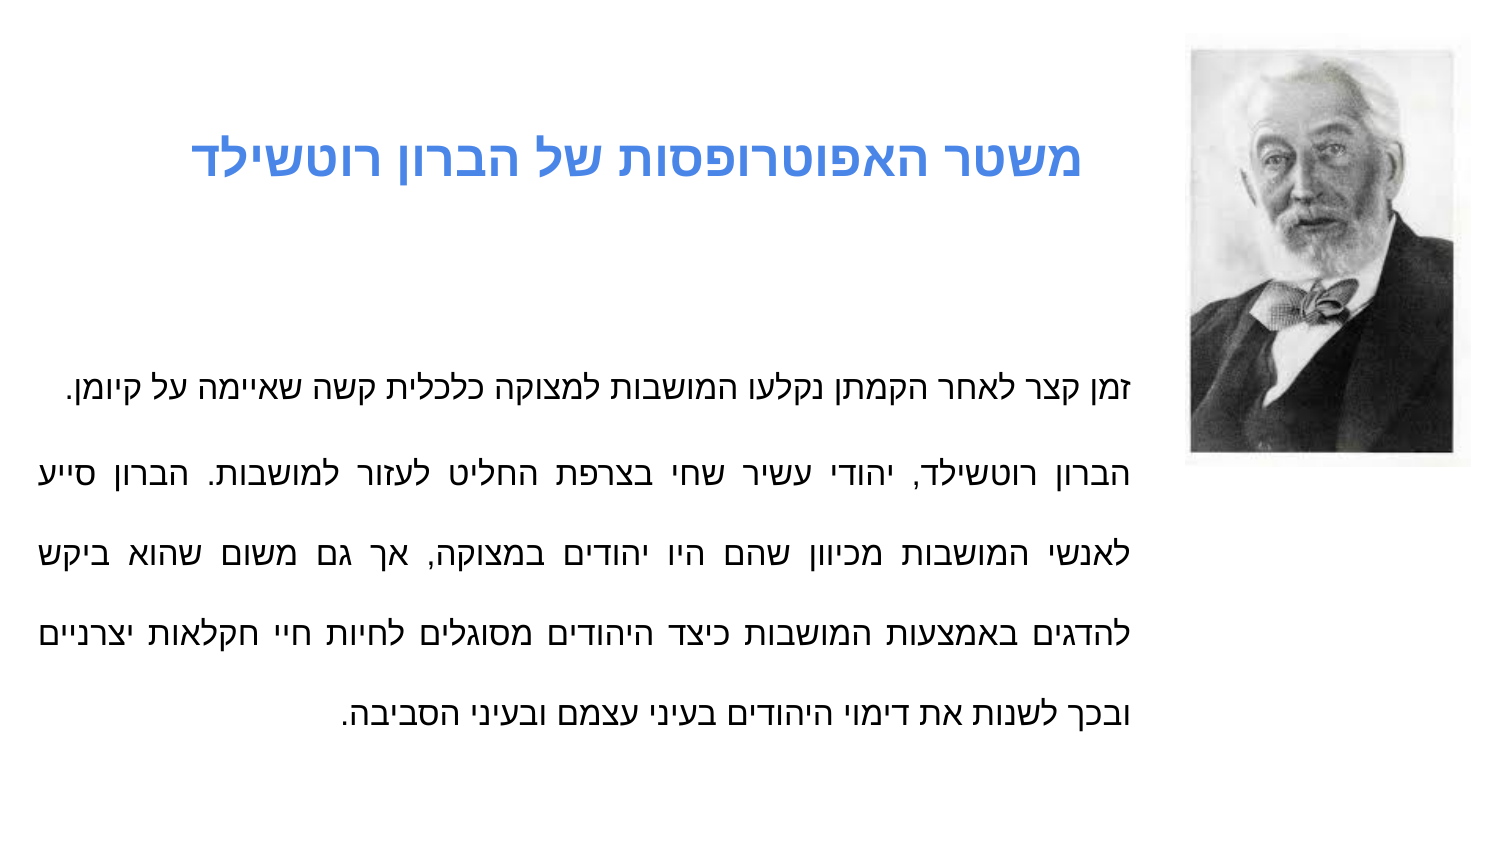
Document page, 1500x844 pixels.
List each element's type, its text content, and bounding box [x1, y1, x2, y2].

picture [1185, 33, 1471, 467]
text_box משטר האפוטרופסות של הברון רוטשילד [0, 111, 1180, 238]
text_box זמן קצר לאחר הקמתן נקלעו המושבות למצוקה כלכלית קשה שאיימה על קיומן. הברון רוטשילד, יהודי עשיר שחי בצרפת החליט לעזור למושבות. הברון סייע לאנשי המושבות מכיוון שהם היו יהודים במצוקה, אך גם משום שהוא ביקש להדגים באמצעות המושבות כיצד היהודים מסוגלים לחיות חיי חקלאות יצרניים ובכך לשנות את דימוי היהודים בעיני עצמם ובעיני הסביבה. [23, 326, 1148, 732]
